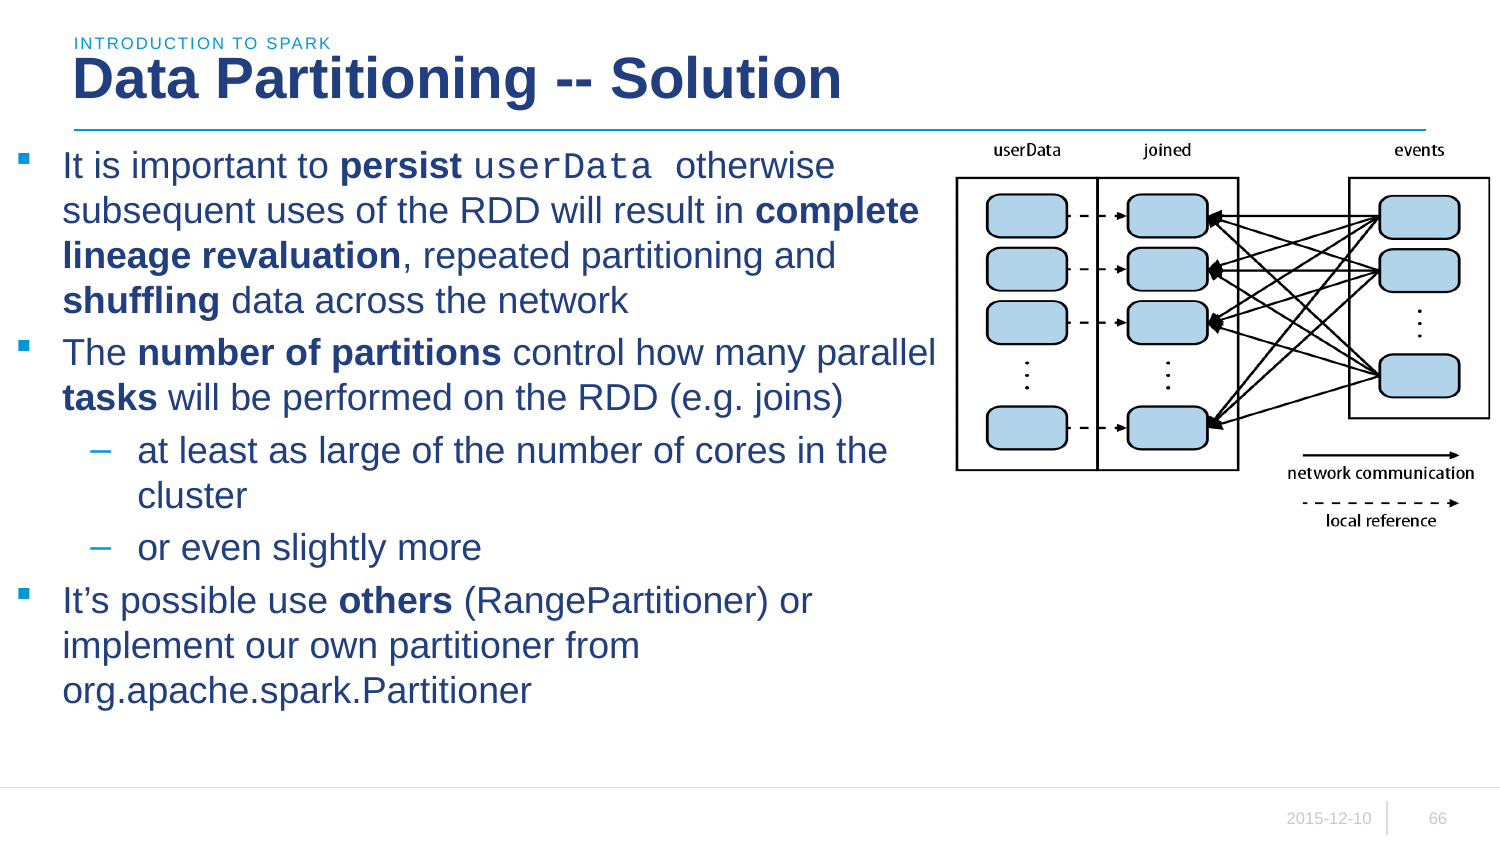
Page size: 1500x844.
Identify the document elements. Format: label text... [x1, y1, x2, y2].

list introduction to spark [73, 32, 1172, 53]
title Data Partitioning -- Solution [72, 75, 1171, 112]
picture [955, 140, 1491, 531]
list It is important to persist userData otherwise subsequent uses of the RDD will result in complete lineage revaluation, repeated partitioning and shuffling data across the network The number of partitions control how many parallel tasks will be performed on the RDD (e.g. joins) at least as large of the number of cores in the cluster or even slightly more It’s possible use others (RangePartitioner) or implement our own partitioner from org.apache.spark.Partitioner [15, 140, 956, 774]
